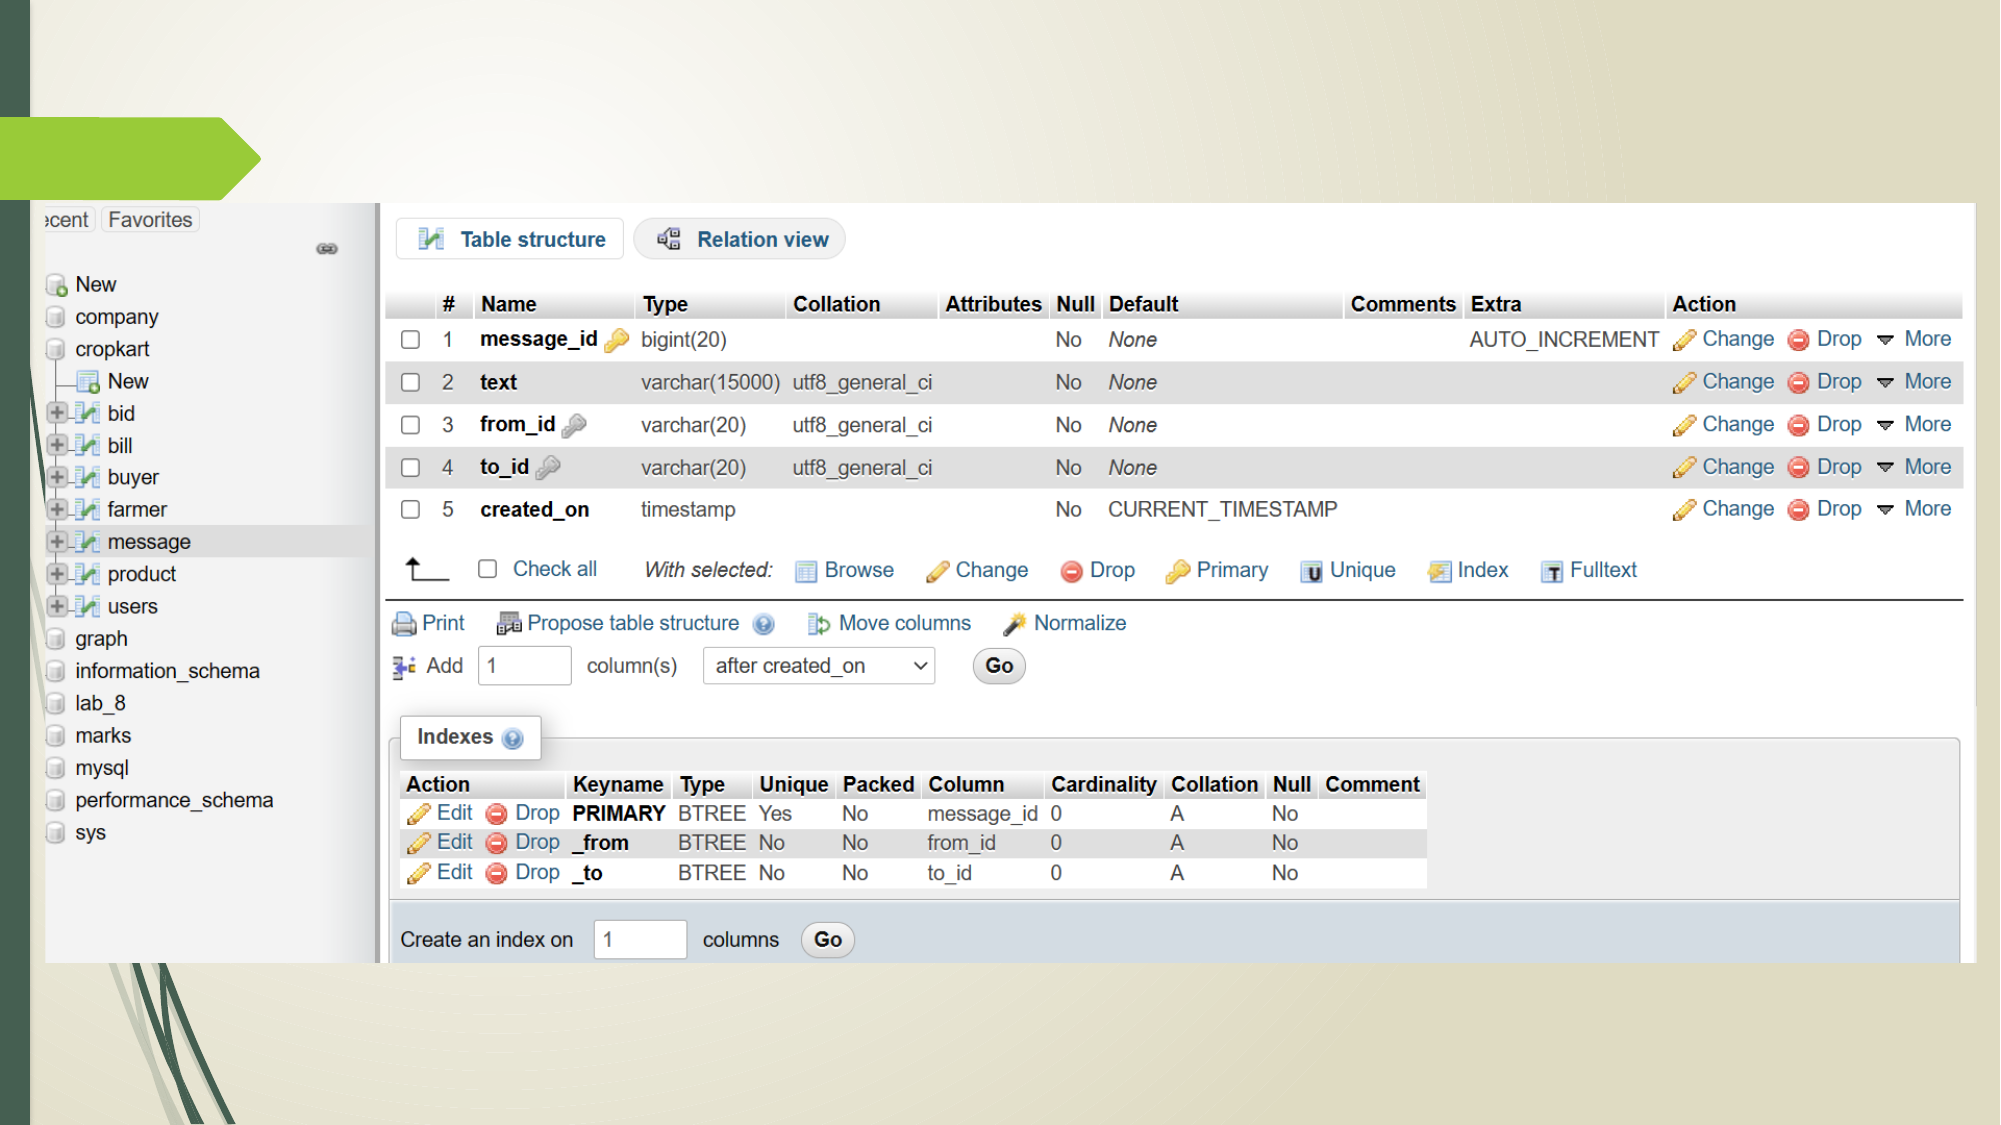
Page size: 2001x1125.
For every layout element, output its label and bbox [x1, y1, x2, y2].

picture [45, 202, 1977, 963]
